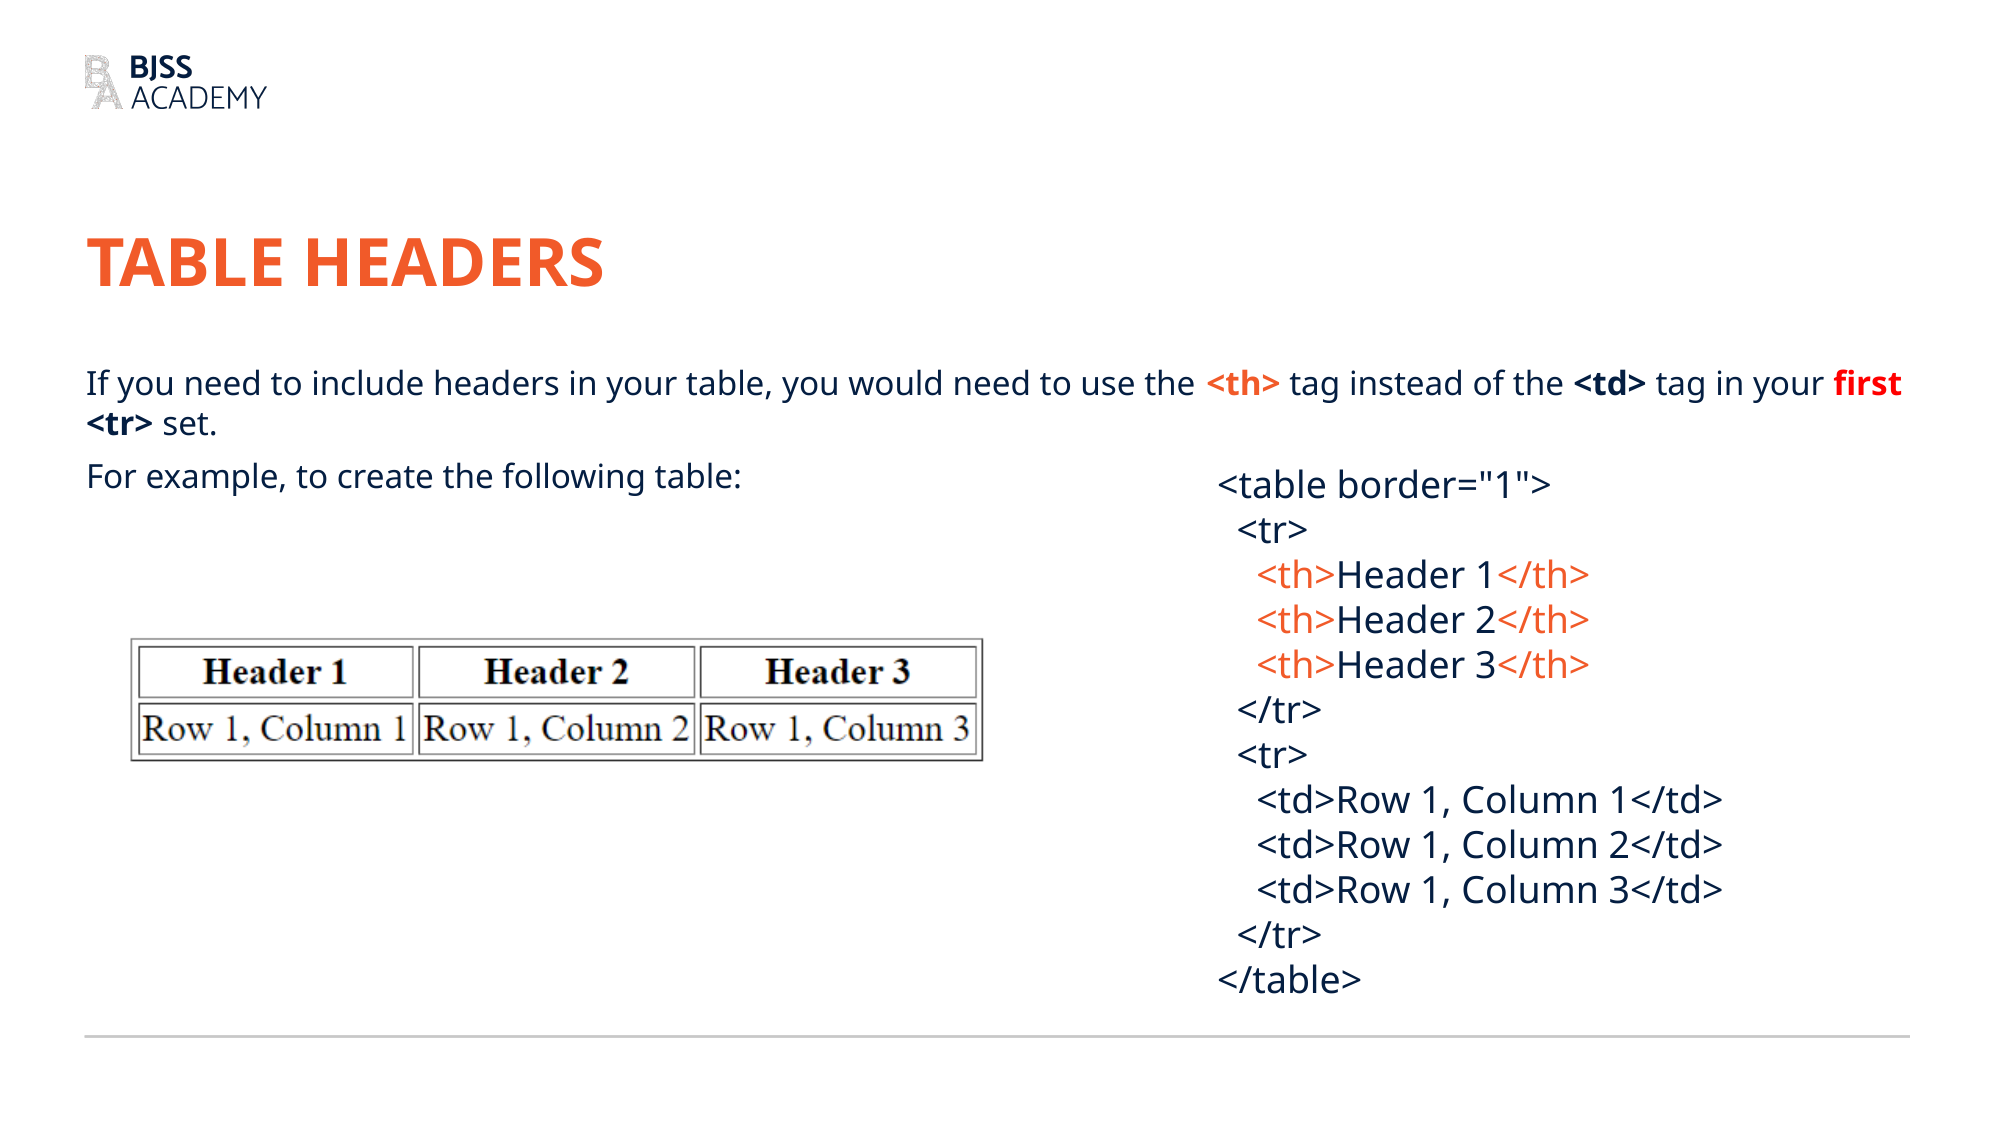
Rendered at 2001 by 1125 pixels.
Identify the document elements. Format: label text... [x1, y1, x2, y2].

picture [85, 55, 267, 109]
title Table Headers [86, 144, 1911, 300]
text_box <table border="1"> <tr> <th>Header 1</th> <th>Header 2</th> <th>Header 3</th> </tr> <tr> <td>Row 1, Column 1</td> <td>Row 1, Column 2</td> <td>Row 1, Column 3</td> </tr> </table> [1202, 453, 1797, 1009]
picture [123, 629, 999, 771]
list If you need to include headers in your table, you would need to use the <th> tag instead of the <td> tag in your first <tr> set. For example, to create the following table: [86, 362, 1911, 981]
